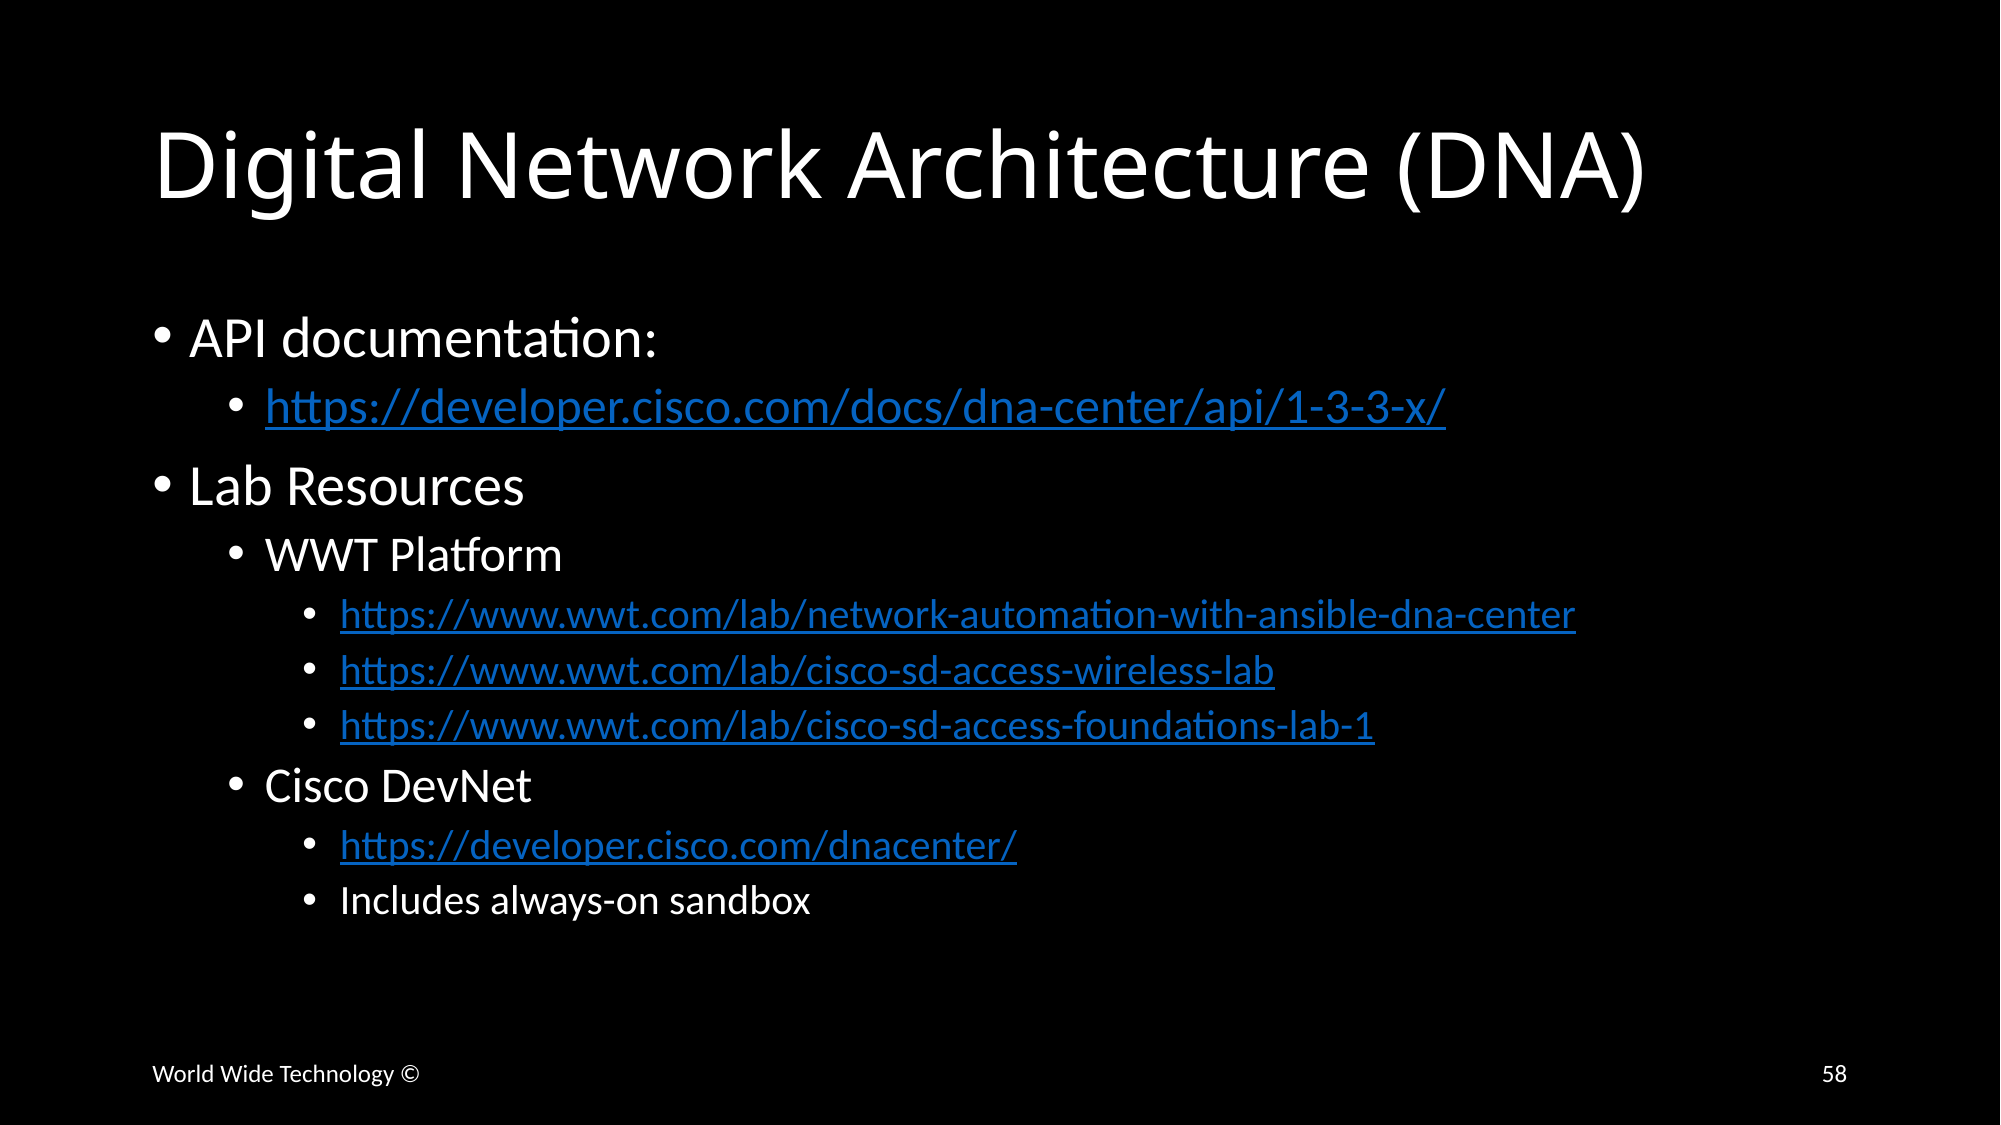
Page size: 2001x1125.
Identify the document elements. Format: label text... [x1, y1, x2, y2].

list API documentation: https://developer.cisco.com/docs/dna-center/api/1-3-3-x/ Lab Resources WWT Platform https://www.wwt.com/lab/network-automation-with-ansible-dna-center https://www.wwt.com/lab/cisco-sd-access-wireless-lab https://www.wwt.com/lab/cisco-sd-access-foundations-lab-1 Cisco DevNet https://developer.cisco.com/dnacenter/ Includes always-on sandbox [137, 299, 1863, 1014]
slide_number 58 [1412, 1042, 1863, 1103]
title Digital Network Architecture (DNA) [137, 59, 1863, 278]
slide_number World Wide Technology © [137, 1042, 588, 1103]
